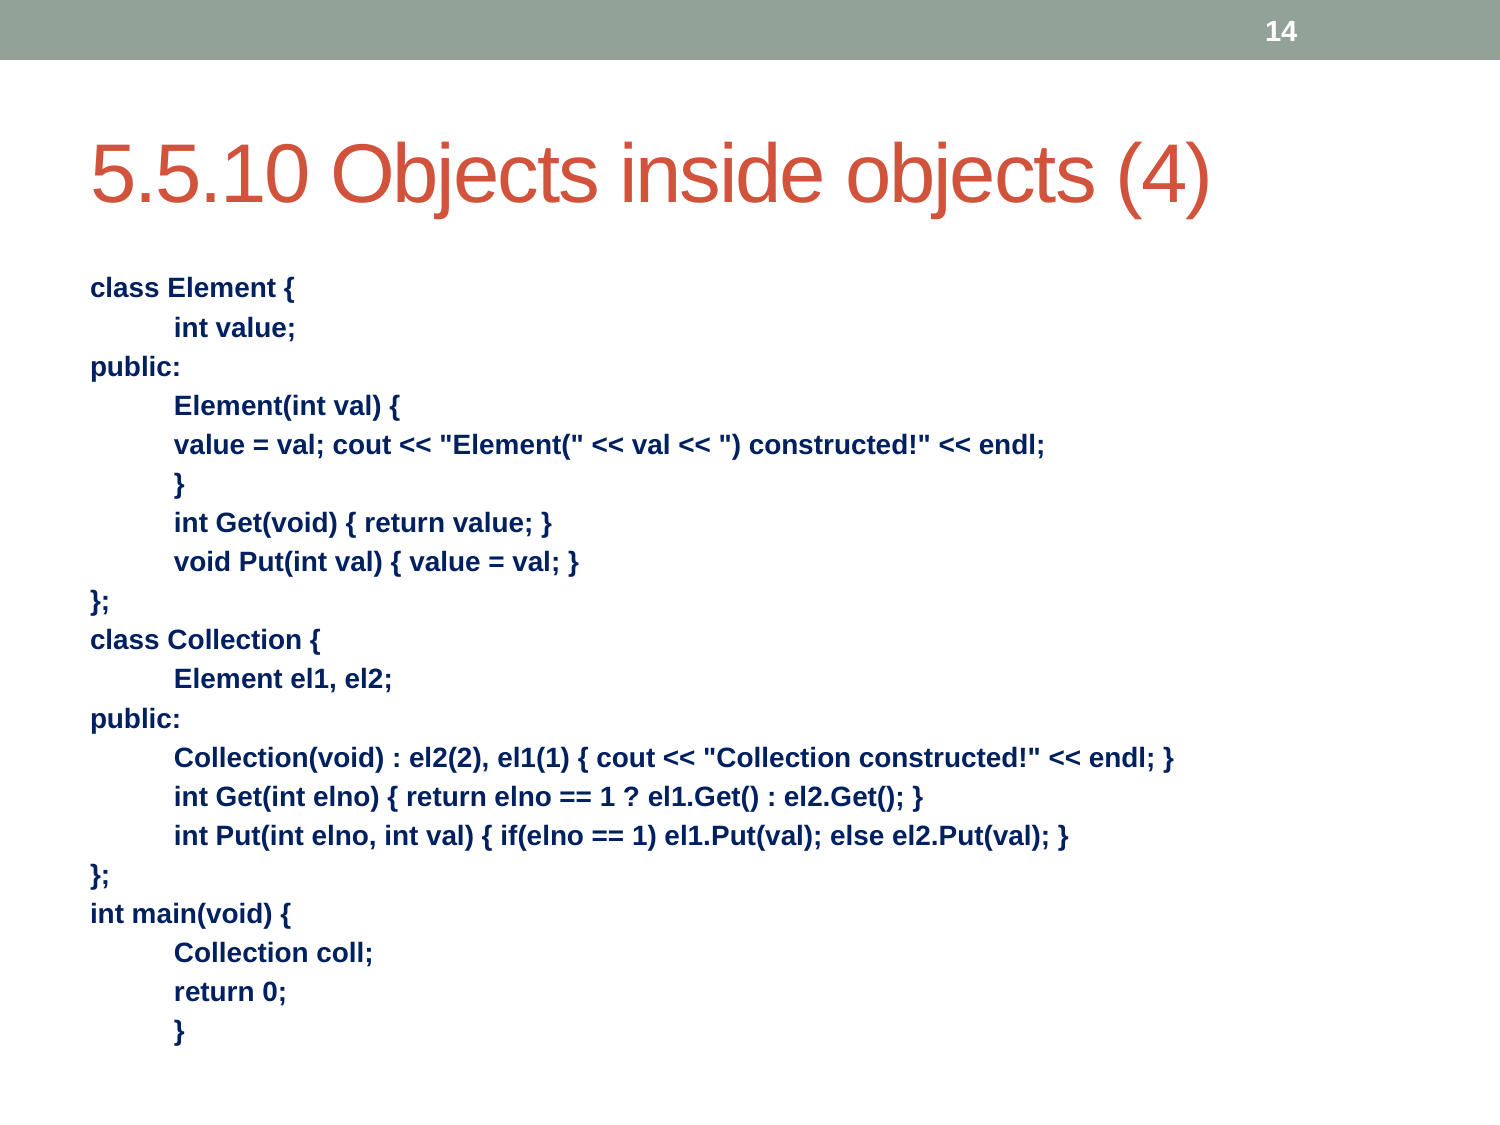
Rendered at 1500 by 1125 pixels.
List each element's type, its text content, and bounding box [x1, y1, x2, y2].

slide_number 14 [1250, 3, 1425, 57]
title 5.5.10 Objects inside objects (4) [75, 87, 1425, 250]
list class Element { int value; public: Element(int val) { value = val; cout << "Element(" << val << ") constructed!" << endl; } int Get(void) { return value; } void Put(int val) { value = val; } }; class Collection { Element el1, el2; public: Collection(void) : el2(2), el1(1) { cout << "Collection constructed!" << endl; } int Get(int elno) { return elno == 1 ? el1.Get() : el2.Get(); } int Put(int elno, int val) { if(elno == 1) el1.Put(val); else el2.Put(val); } }; int main(void) { Collection coll; return 0; } [75, 262, 1425, 1063]
